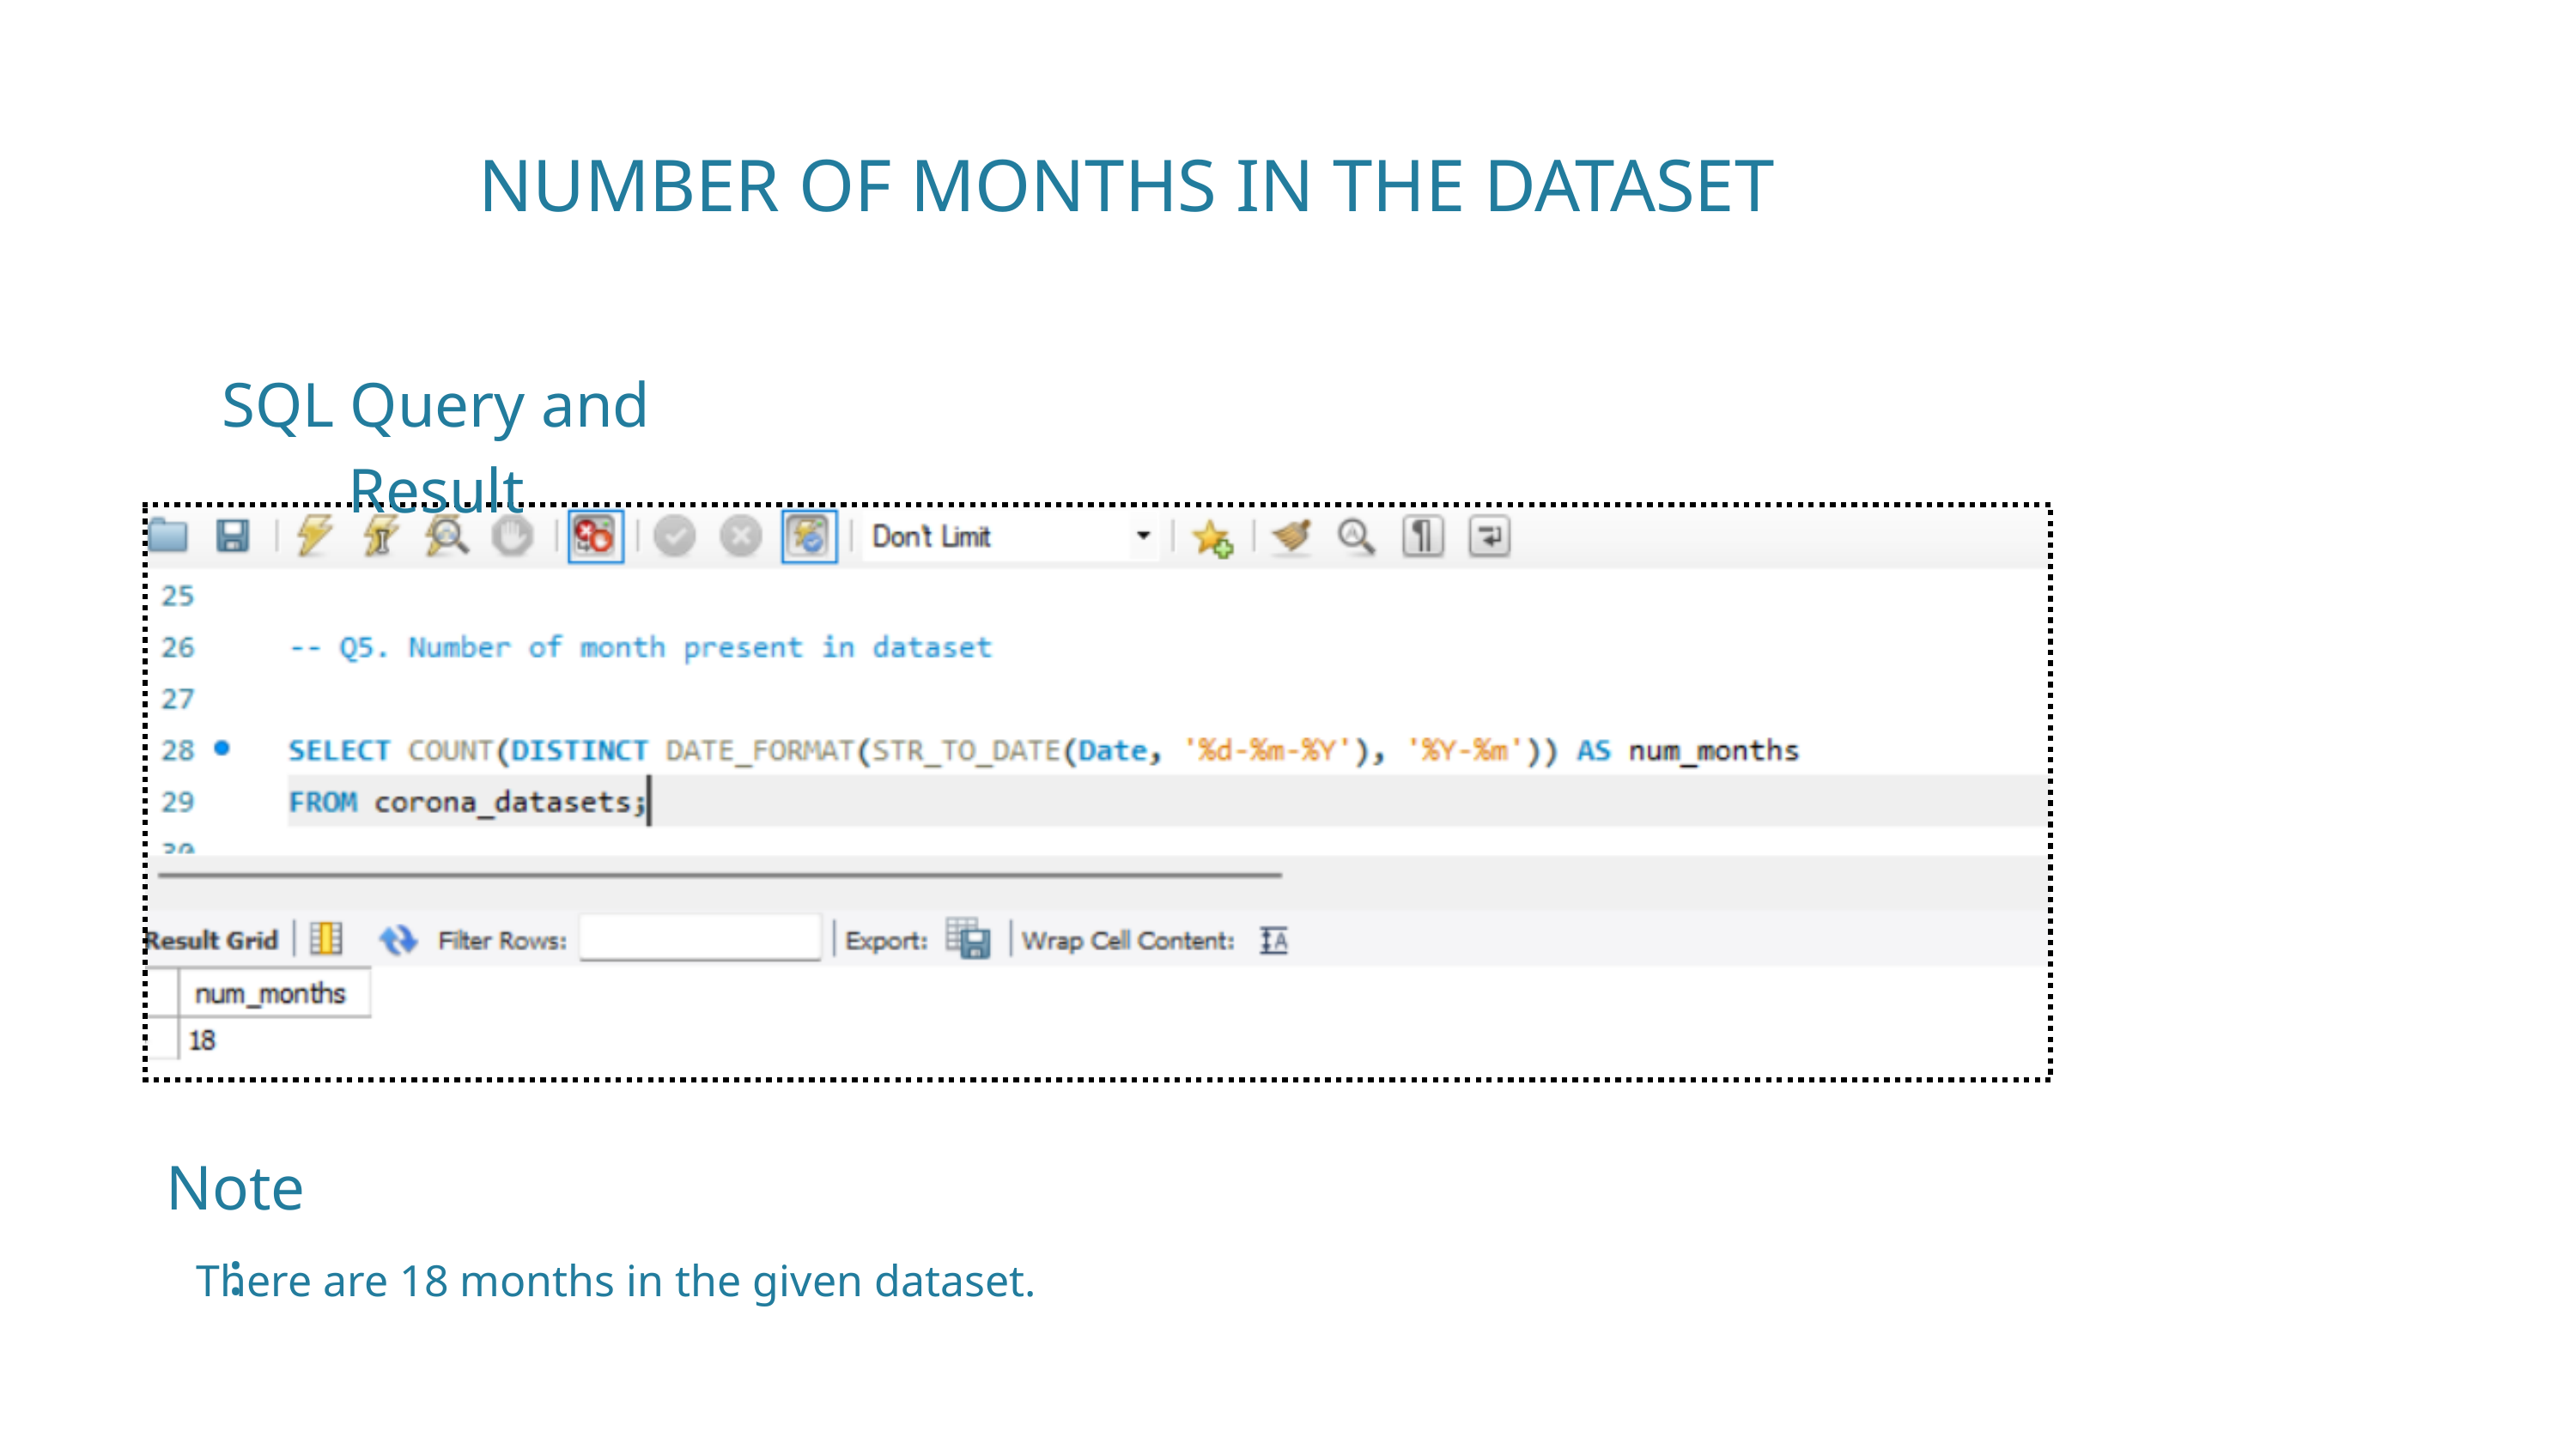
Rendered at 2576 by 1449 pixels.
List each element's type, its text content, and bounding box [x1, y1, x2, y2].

text_box NUMBER OF MONTHS IN THE DATASET [478, 154, 1784, 227]
text_box [144, 505, 2051, 1081]
text_box There are 18 months in the given dataset. [163, 1245, 1070, 1306]
text_box SQL Query and Result [144, 354, 728, 525]
text_box Note: [163, 1137, 309, 1245]
